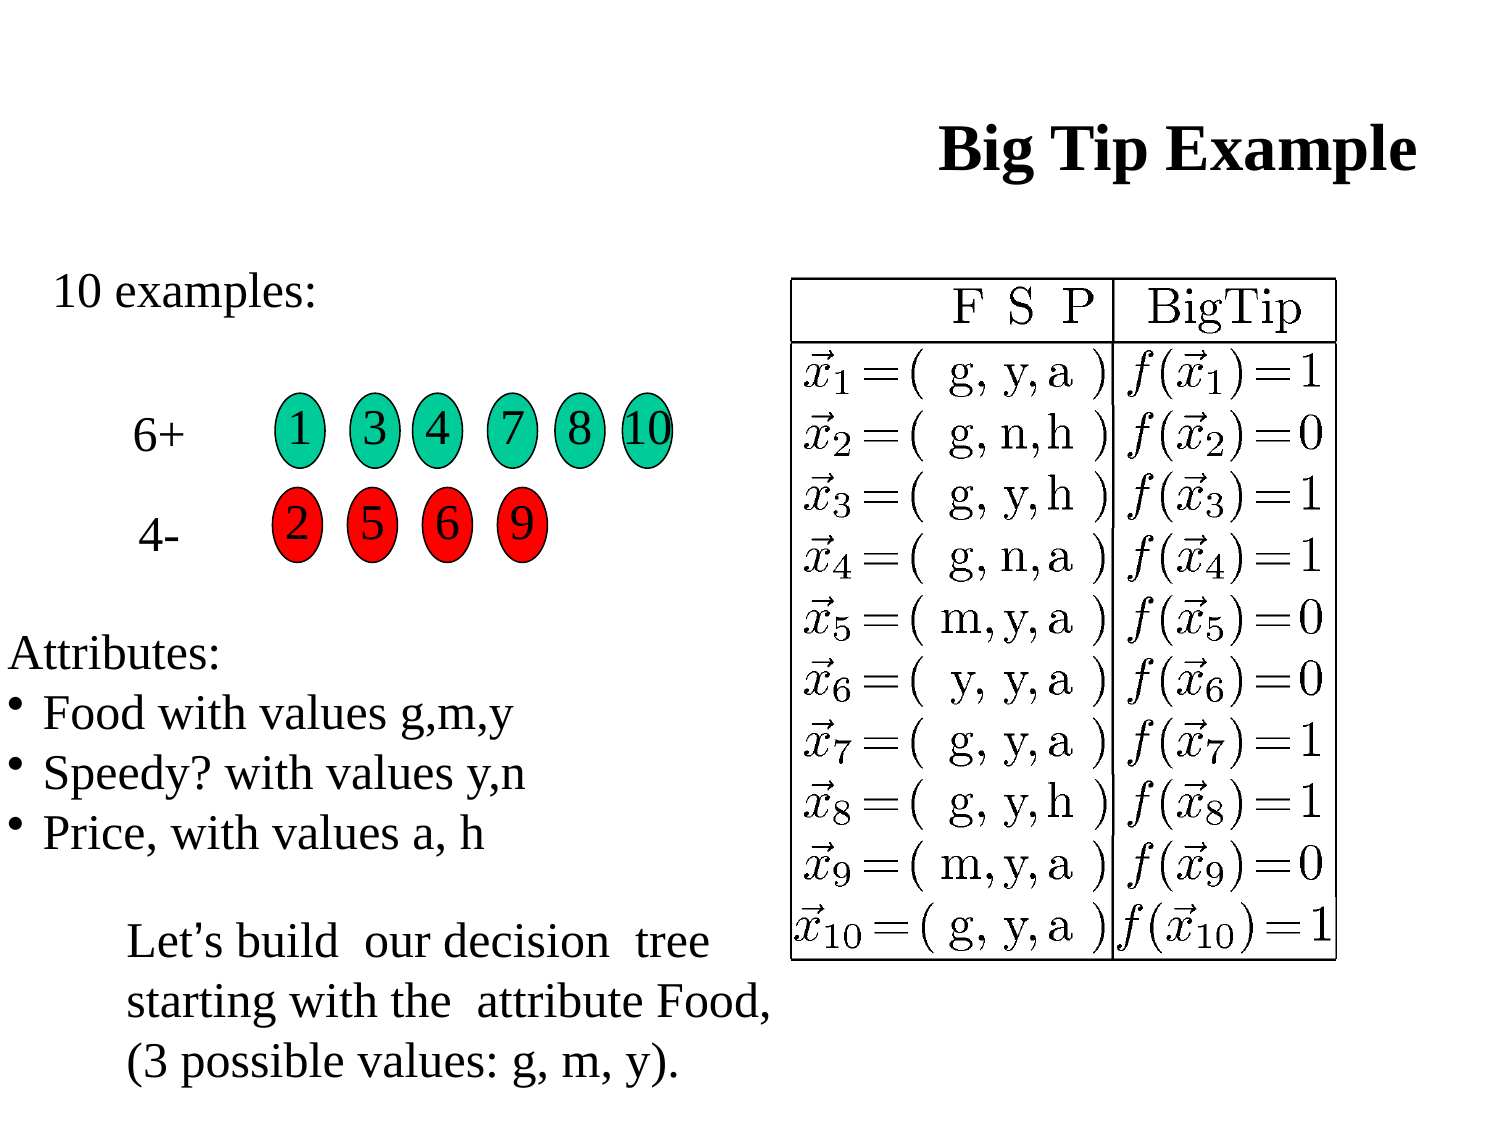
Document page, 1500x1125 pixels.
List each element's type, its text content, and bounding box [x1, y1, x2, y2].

title Big Tip Example [174, 50, 1450, 238]
text_box Let’s build our decision tree starting with the attribute Food, (3 possible values: g, m, y). [111, 899, 787, 1095]
text_box 10 examples: [37, 249, 333, 325]
picture [787, 274, 1337, 963]
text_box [269, 387, 688, 563]
text_box 6+ [117, 394, 201, 469]
text_box Attributes: Food with values g,m,y Speedy? with values y,n Price, with values a, h [0, 612, 541, 928]
text_box 4- [123, 494, 196, 569]
